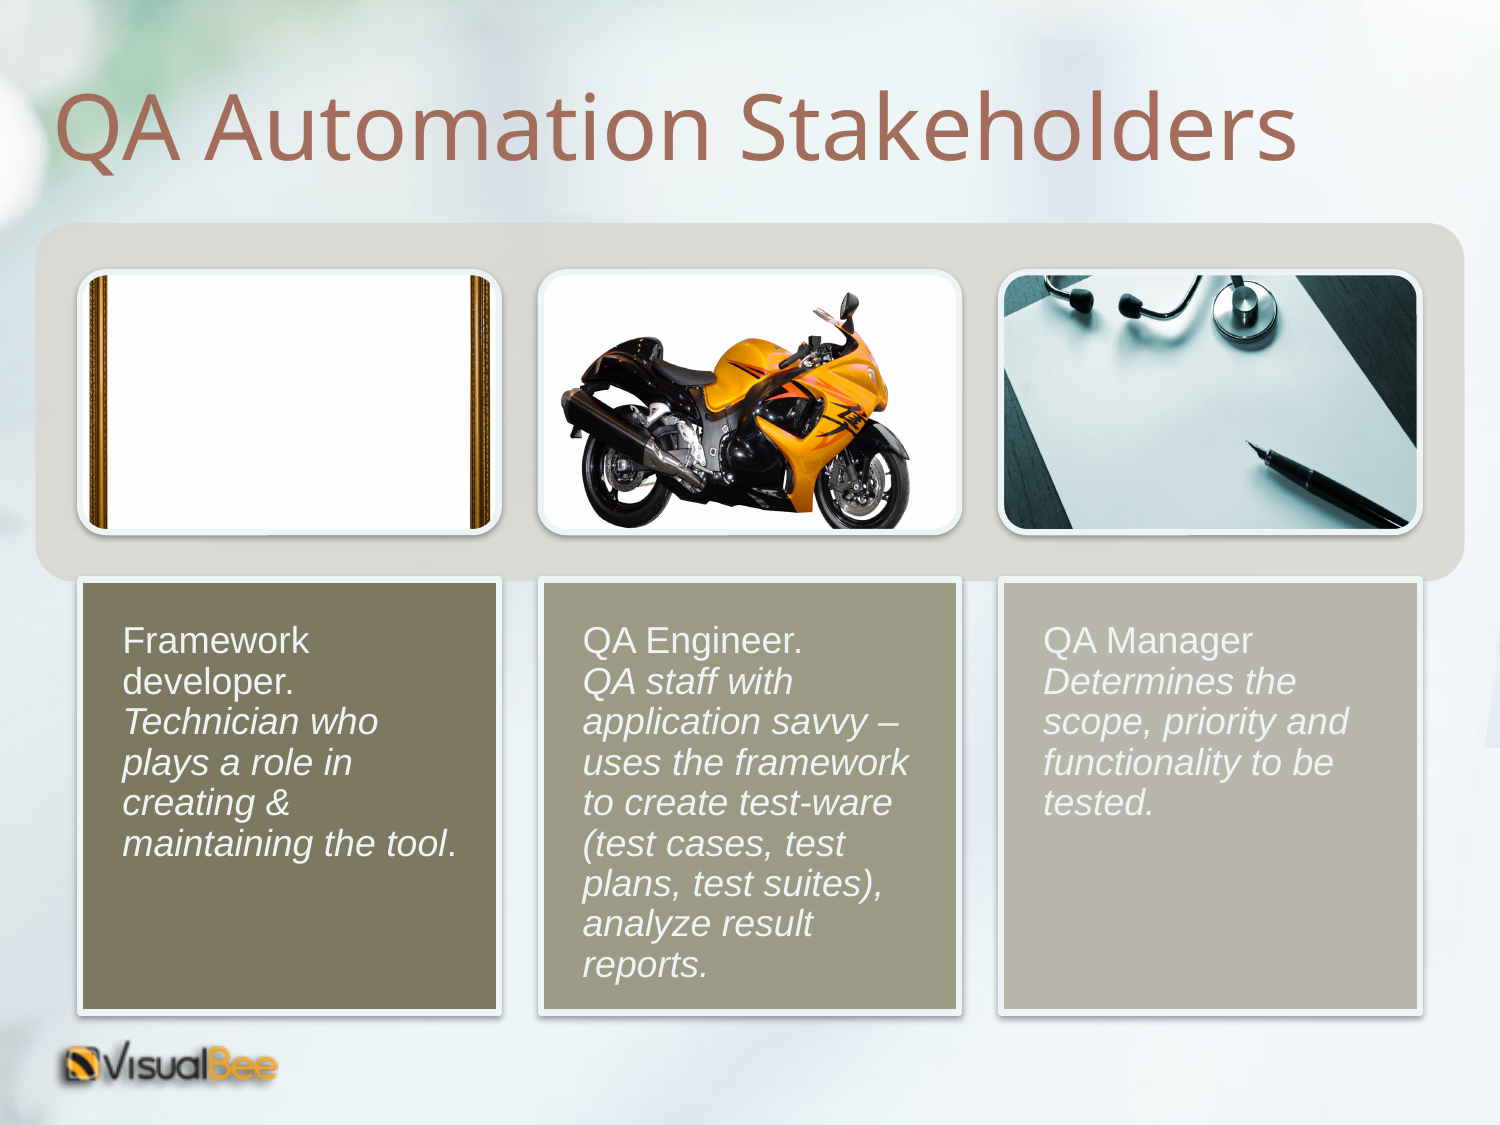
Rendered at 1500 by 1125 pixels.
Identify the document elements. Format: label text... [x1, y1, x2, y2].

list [37, 224, 1463, 1013]
title QA Automation Stakeholders [37, 39, 1463, 209]
picture [0, 0, 1500, 1125]
